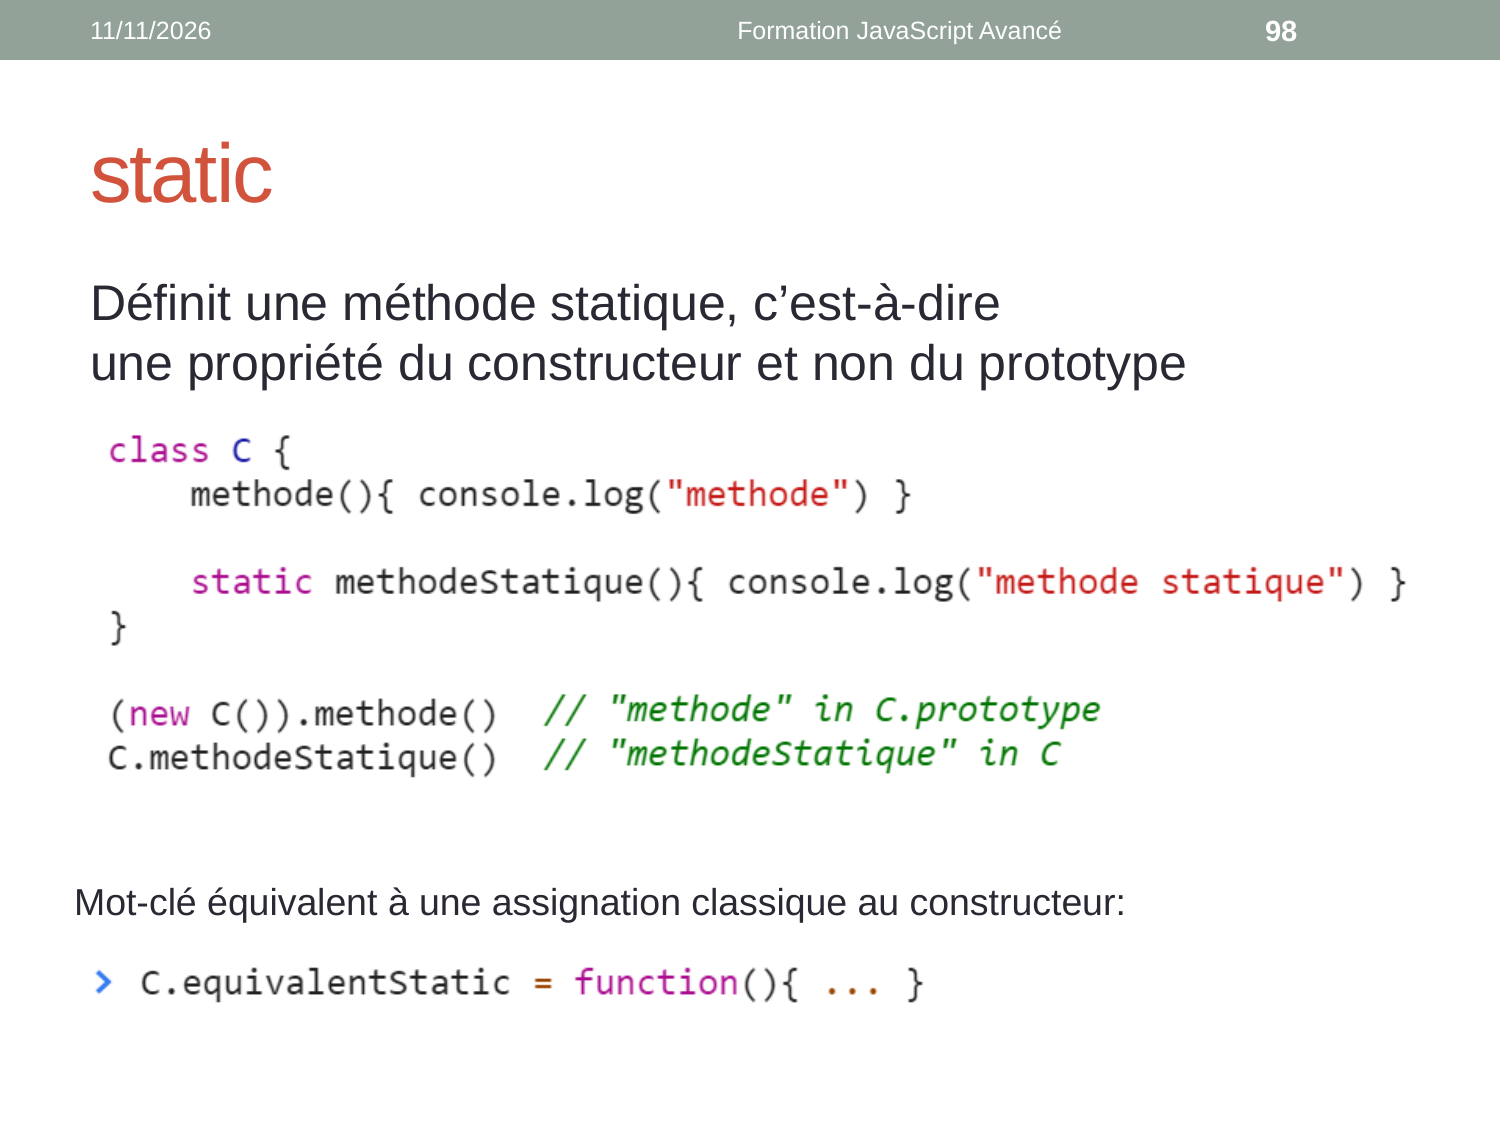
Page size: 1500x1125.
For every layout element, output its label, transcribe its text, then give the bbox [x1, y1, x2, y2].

slide_number 98 [1250, 3, 1425, 57]
list Définit une méthode statique, c’est-à-dire une propriété du constructeur et non du prototype [75, 262, 1425, 1063]
footer Formation JavaScript Avancé [562, 3, 1238, 57]
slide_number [75, 3, 550, 57]
title static [75, 87, 1425, 250]
picture [86, 420, 1422, 783]
text_box Mot-clé équivalent à une assignation classique au constructeur: [59, 870, 1408, 931]
picture [86, 953, 934, 1016]
